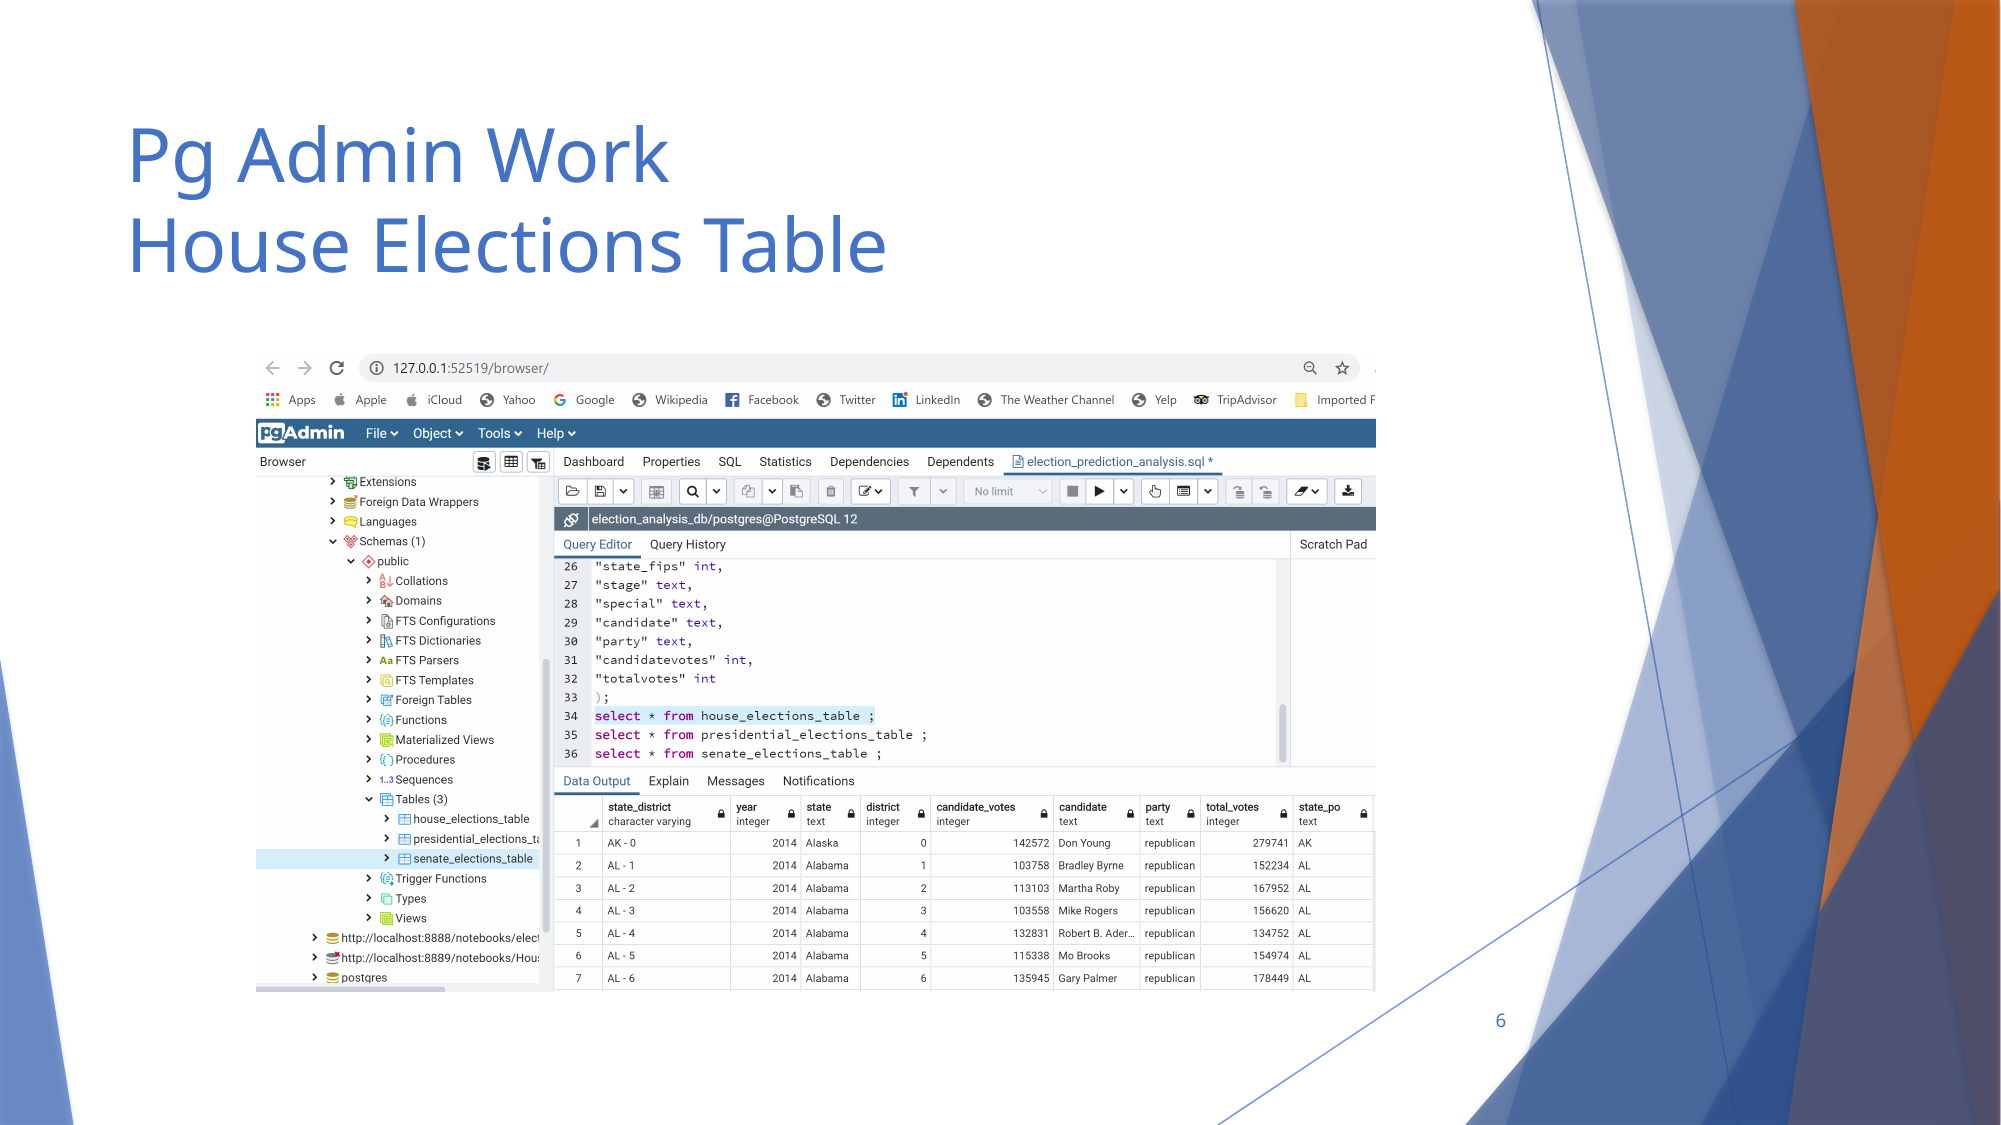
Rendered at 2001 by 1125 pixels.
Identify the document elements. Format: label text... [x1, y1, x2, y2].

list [256, 353, 1377, 992]
title Pg Admin Work House Elections Table [111, 99, 1522, 317]
slide_number 6 [1409, 991, 1522, 1051]
